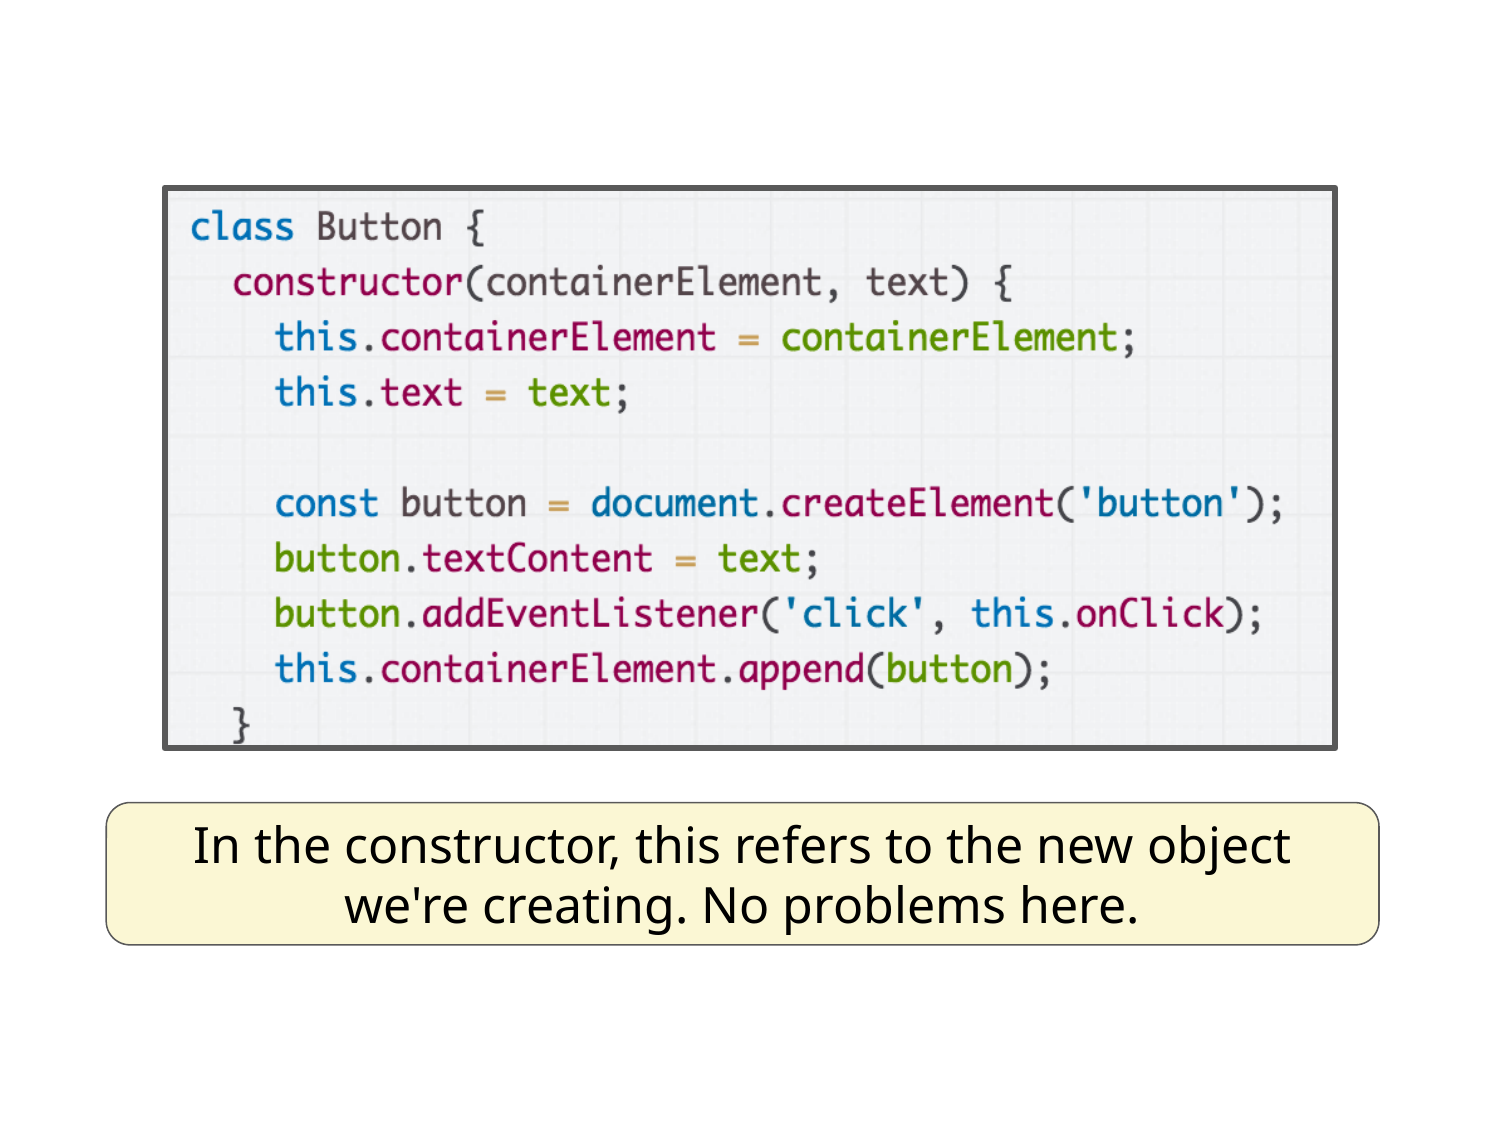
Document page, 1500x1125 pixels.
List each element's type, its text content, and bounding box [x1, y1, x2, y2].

picture [167, 190, 1333, 746]
text_box In the constructor, this refers to the new object we're creating. No problems here. [106, 802, 1379, 945]
